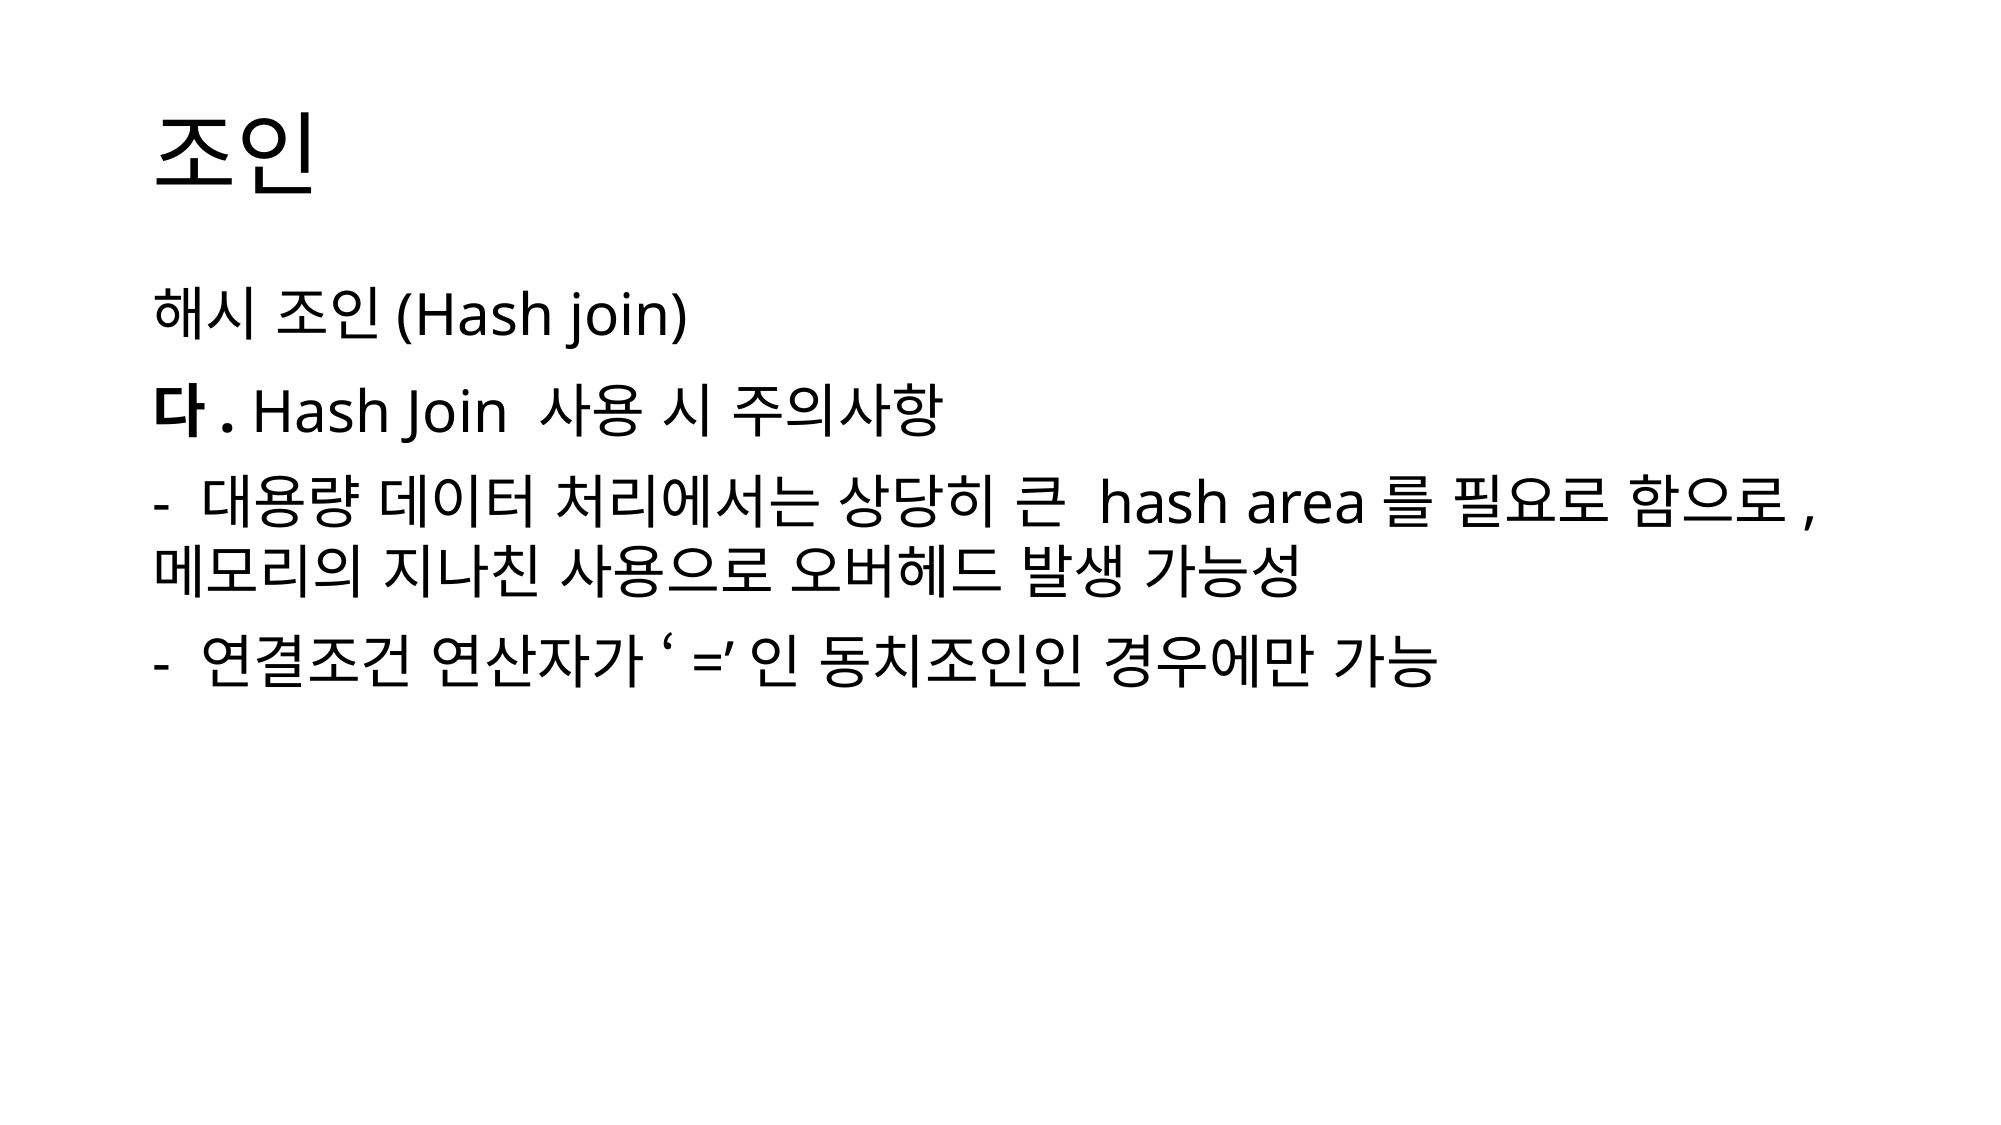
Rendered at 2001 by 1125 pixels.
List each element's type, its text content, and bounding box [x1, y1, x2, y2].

title 조인 [137, 50, 1863, 241]
list 해시 조인(Hash join) 다. Hash Join 사용 시 주의사항 - 대용량 데이터 처리에서는 상당히 큰 hash area를 필요로 함으로, 메모리의 지나친 사용으로 오버헤드 발생 가능성 - 연결조건 연산자가 ‘=’인 동치조인인 경우에만 가능 [137, 241, 1863, 1097]
